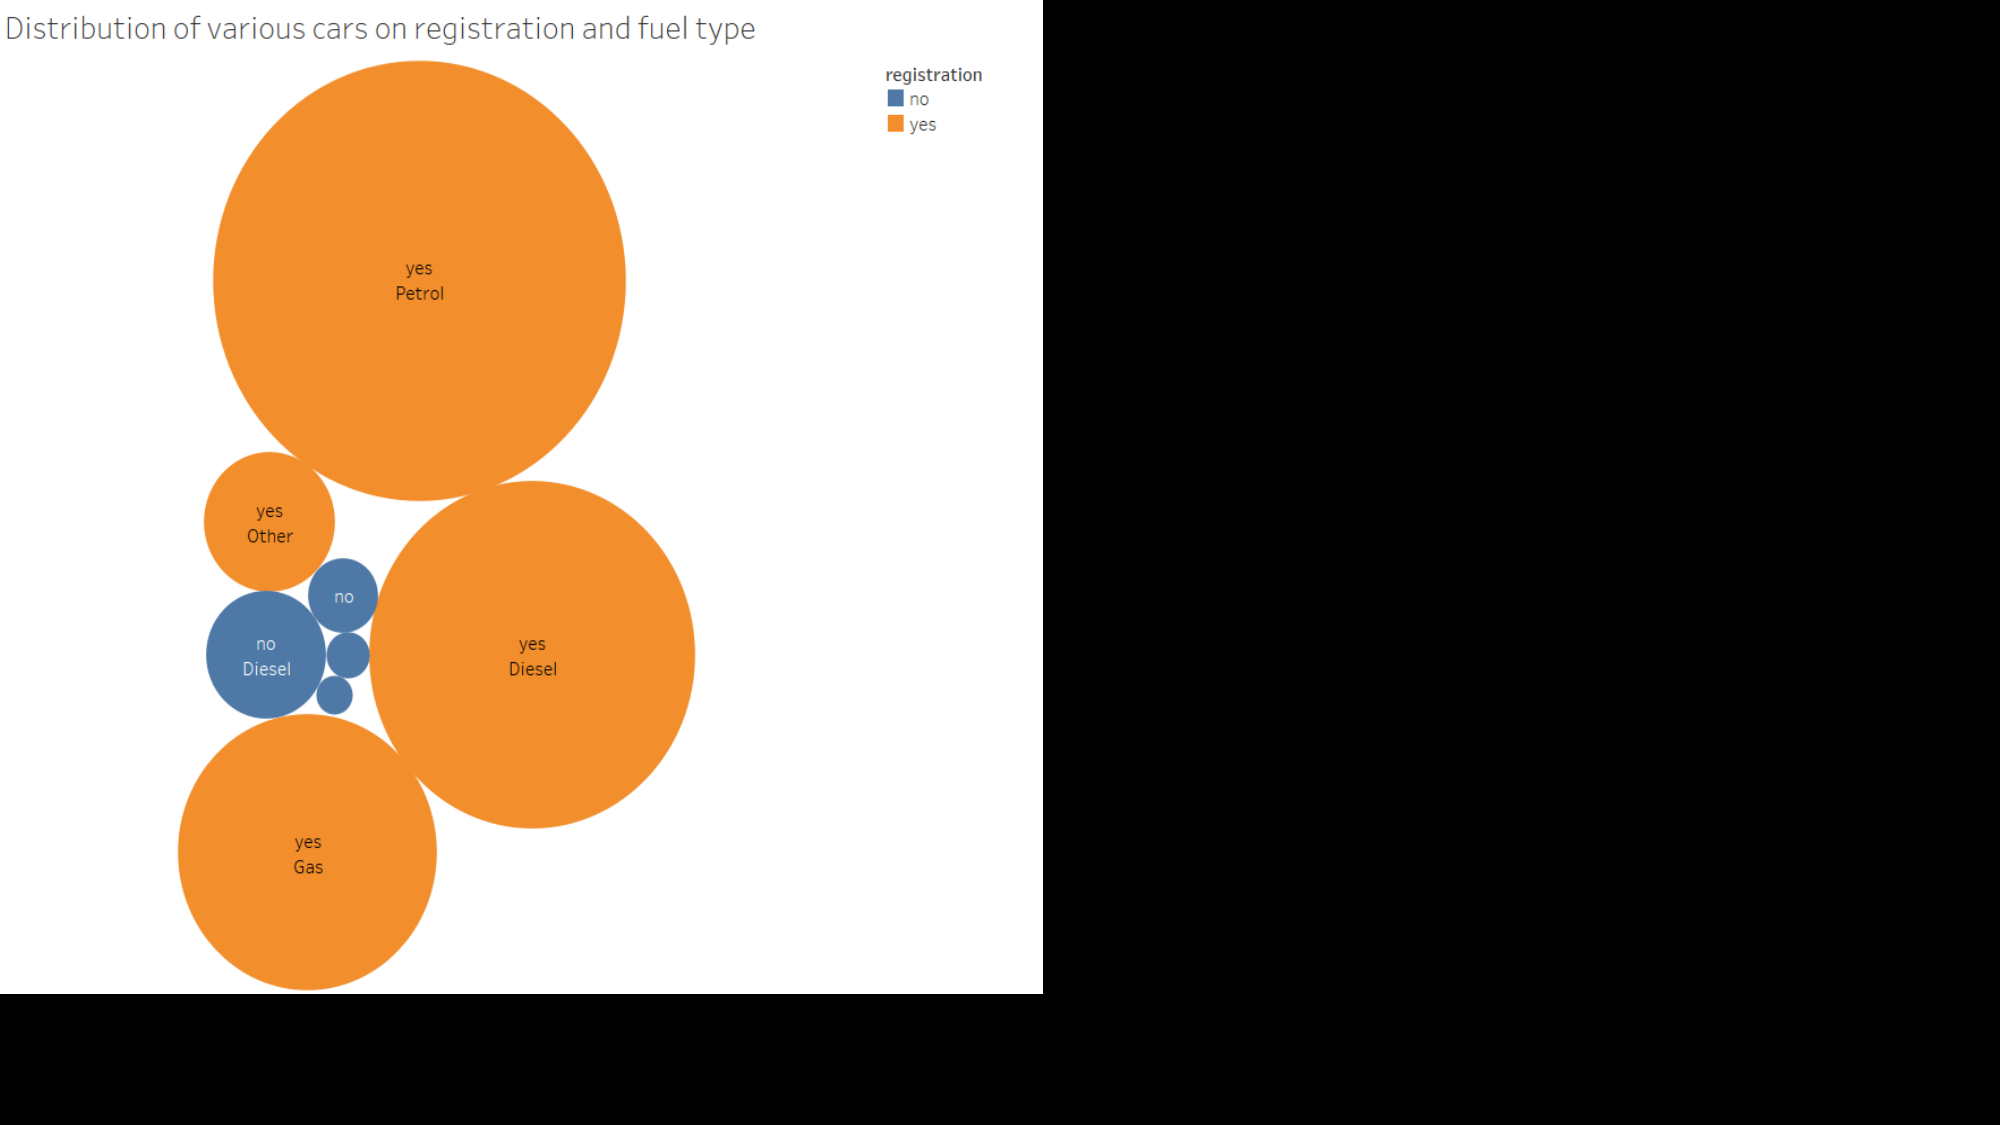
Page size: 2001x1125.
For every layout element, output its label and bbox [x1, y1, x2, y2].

picture [0, 0, 1046, 994]
